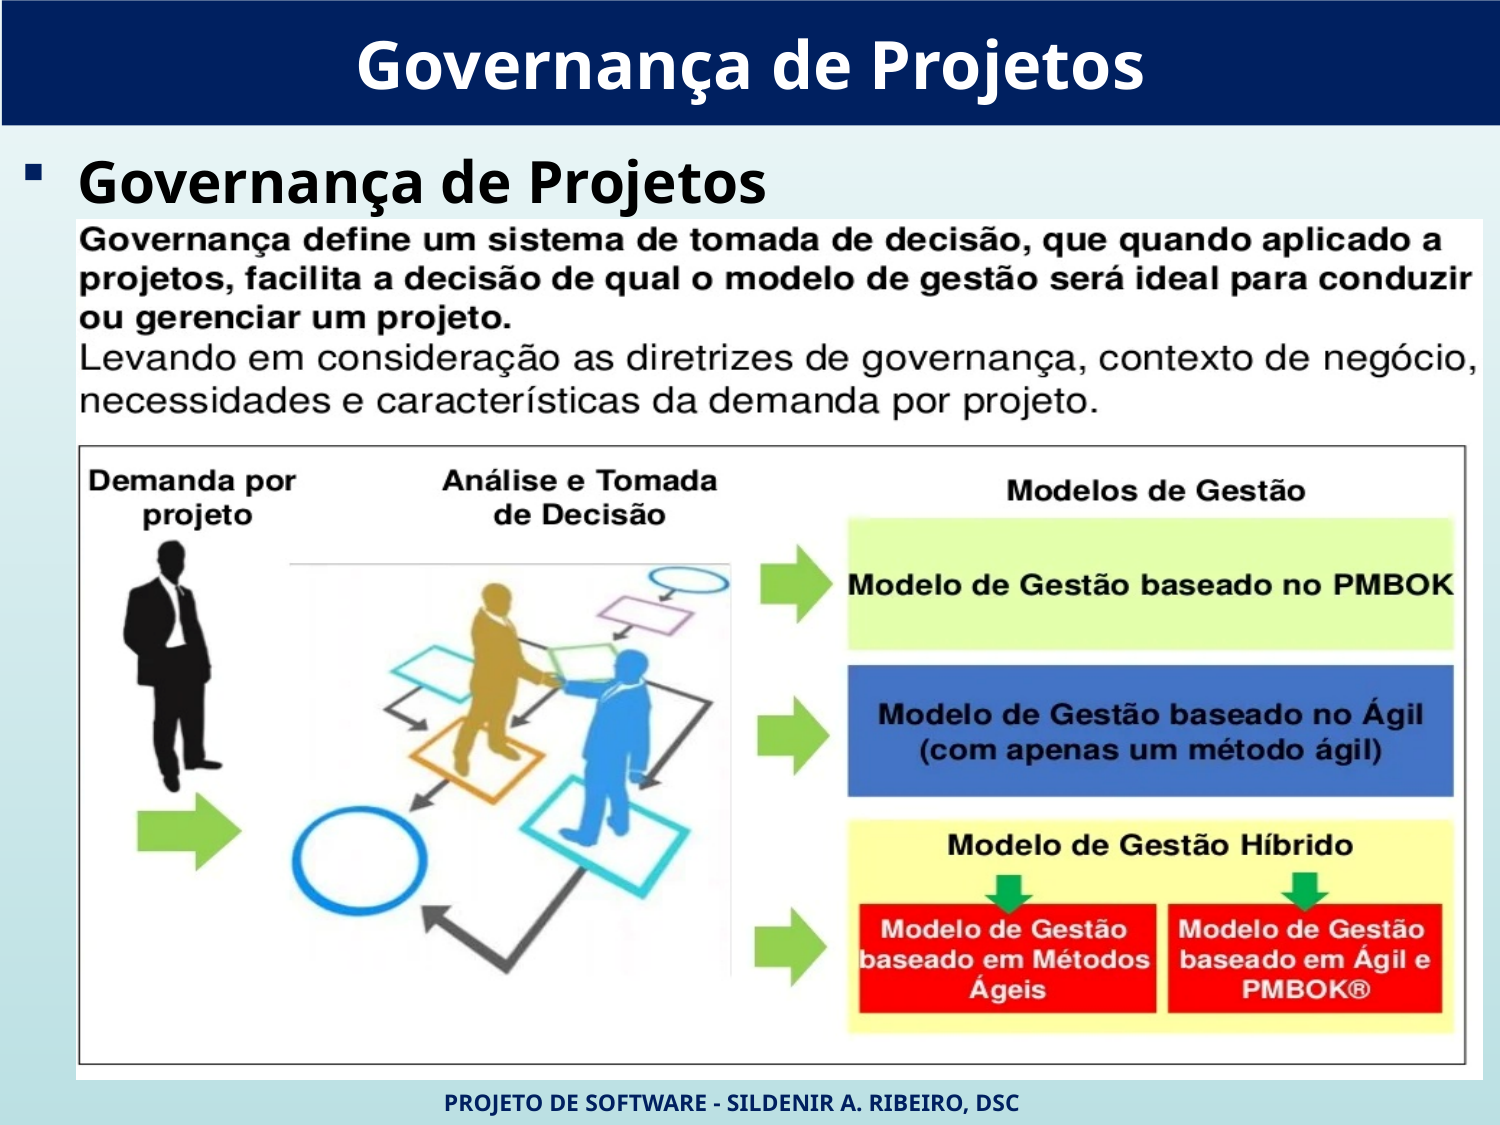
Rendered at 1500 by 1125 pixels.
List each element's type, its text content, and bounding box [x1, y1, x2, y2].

text_box Governança de Projetos [1, 0, 1500, 126]
list Governança de Projetos [5, 137, 1447, 220]
picture [76, 219, 1483, 1080]
footer Projeto de Software - Sildenir A. Ribeiro, DSc [88, 1080, 1376, 1124]
